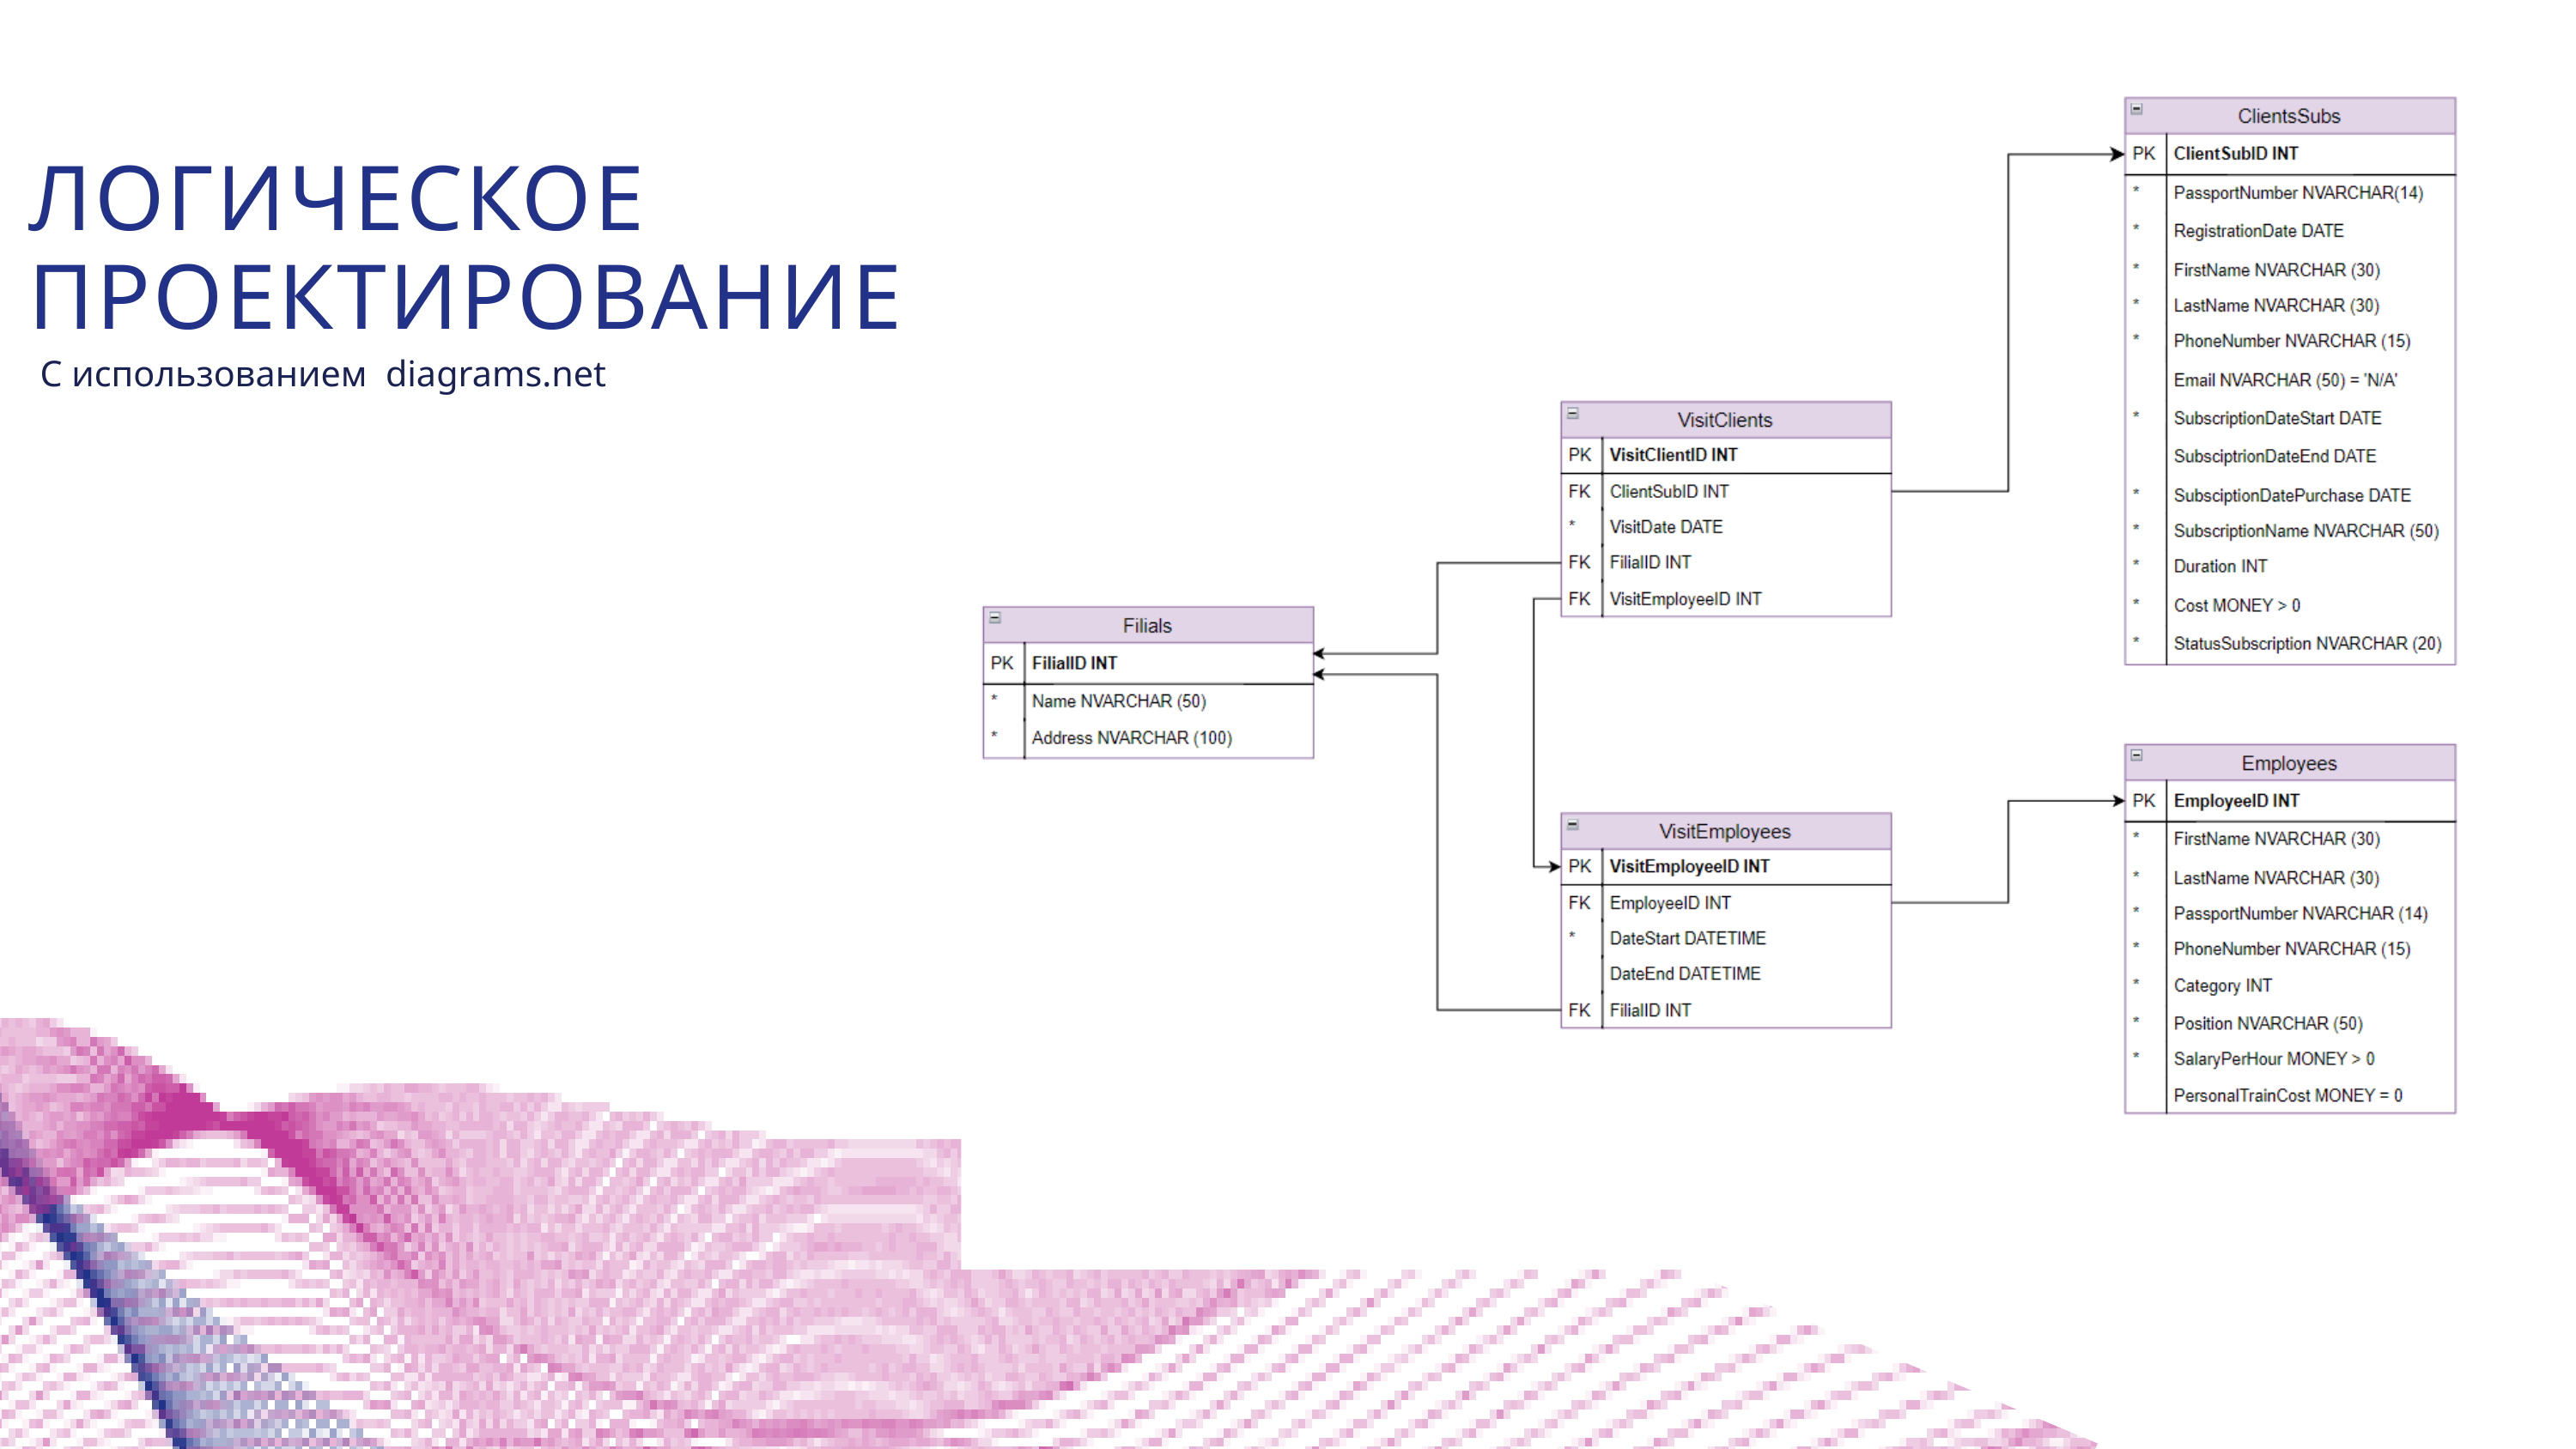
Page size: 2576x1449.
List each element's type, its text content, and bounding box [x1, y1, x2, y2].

text_box ЛОГИЧЕСКОЕ ПРОЕКТИРОВАНИЕ [28, 149, 1000, 348]
text_box [961, 25, 2530, 1270]
text_box С использованием diagrams.net [0, 341, 715, 394]
text_box [0, 581, 2098, 1449]
